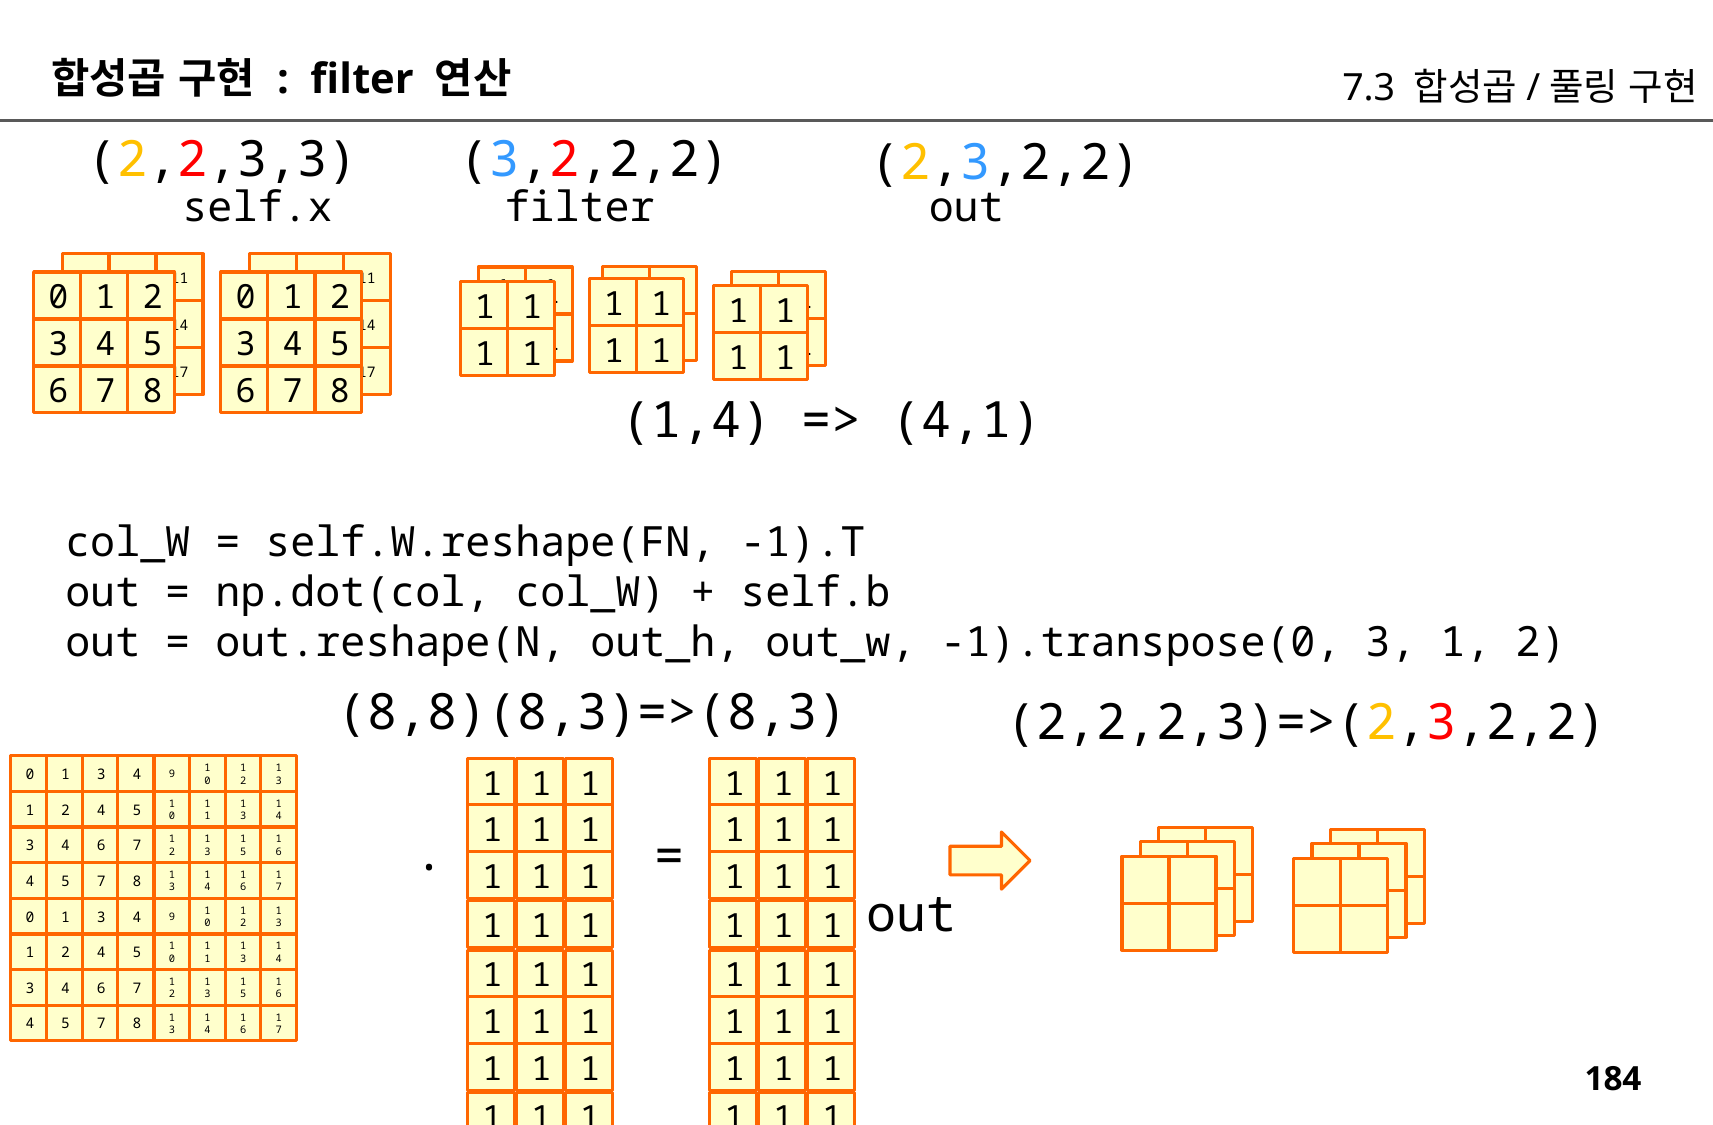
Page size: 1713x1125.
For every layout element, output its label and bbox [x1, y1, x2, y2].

text_box [1120, 825, 1254, 952]
text_box [466, 756, 614, 1125]
text_box [916, 44, 1713, 111]
text_box [600, 264, 698, 362]
text_box [73, 118, 373, 237]
text_box [33, 271, 175, 414]
text_box [10, 755, 297, 1042]
text_box [11, 13, 803, 105]
text_box [855, 121, 1155, 237]
text_box [729, 269, 827, 367]
text_box [1292, 827, 1426, 954]
text_box [220, 252, 392, 414]
text_box [588, 278, 684, 373]
text_box [708, 756, 1033, 1125]
text_box [639, 815, 700, 891]
text_box [991, 681, 1621, 757]
text_box [400, 813, 460, 889]
text_box [444, 118, 745, 237]
text_box [460, 265, 574, 376]
text_box [606, 380, 1056, 456]
text_box [60, 252, 205, 397]
text_box [713, 285, 808, 380]
text_box [50, 507, 1581, 748]
